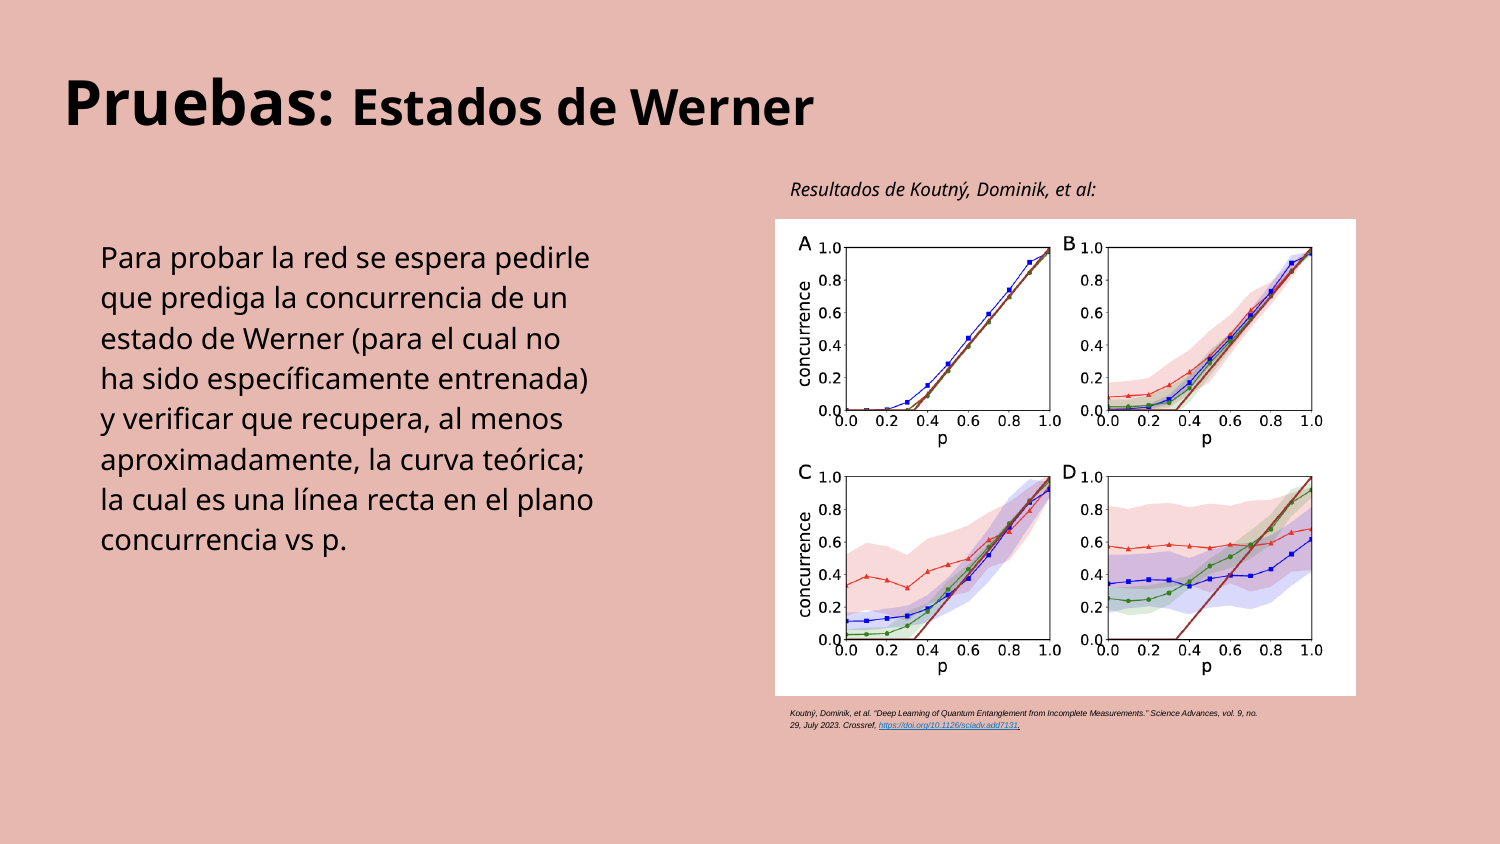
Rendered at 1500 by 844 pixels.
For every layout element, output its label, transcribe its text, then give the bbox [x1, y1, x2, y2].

list Para probar la red se espera pedirle que prediga la concurrencia de un estado de Werner (para el cual no ha sido específicamente entrenada) y verificar que recupera, al menos aproximadamente, la curva teórica; la cual es una línea recta en el plano concurrencia vs p. [85, 219, 614, 741]
picture [774, 218, 1357, 696]
text_box Pruebas: Estados de Werner [48, 40, 1191, 153]
text_box Resultados de Koutný, Dominik, et al: [775, 166, 1479, 212]
text_box Koutný, Dominik, et al. “Deep Learning of Quantum Entanglement from Incomplete Measurements.” Science Advances, vol. 9, no. 29, July 2023. Crossref, https://doi.org/10.1126/sciadv.add7131. [775, 704, 1278, 742]
